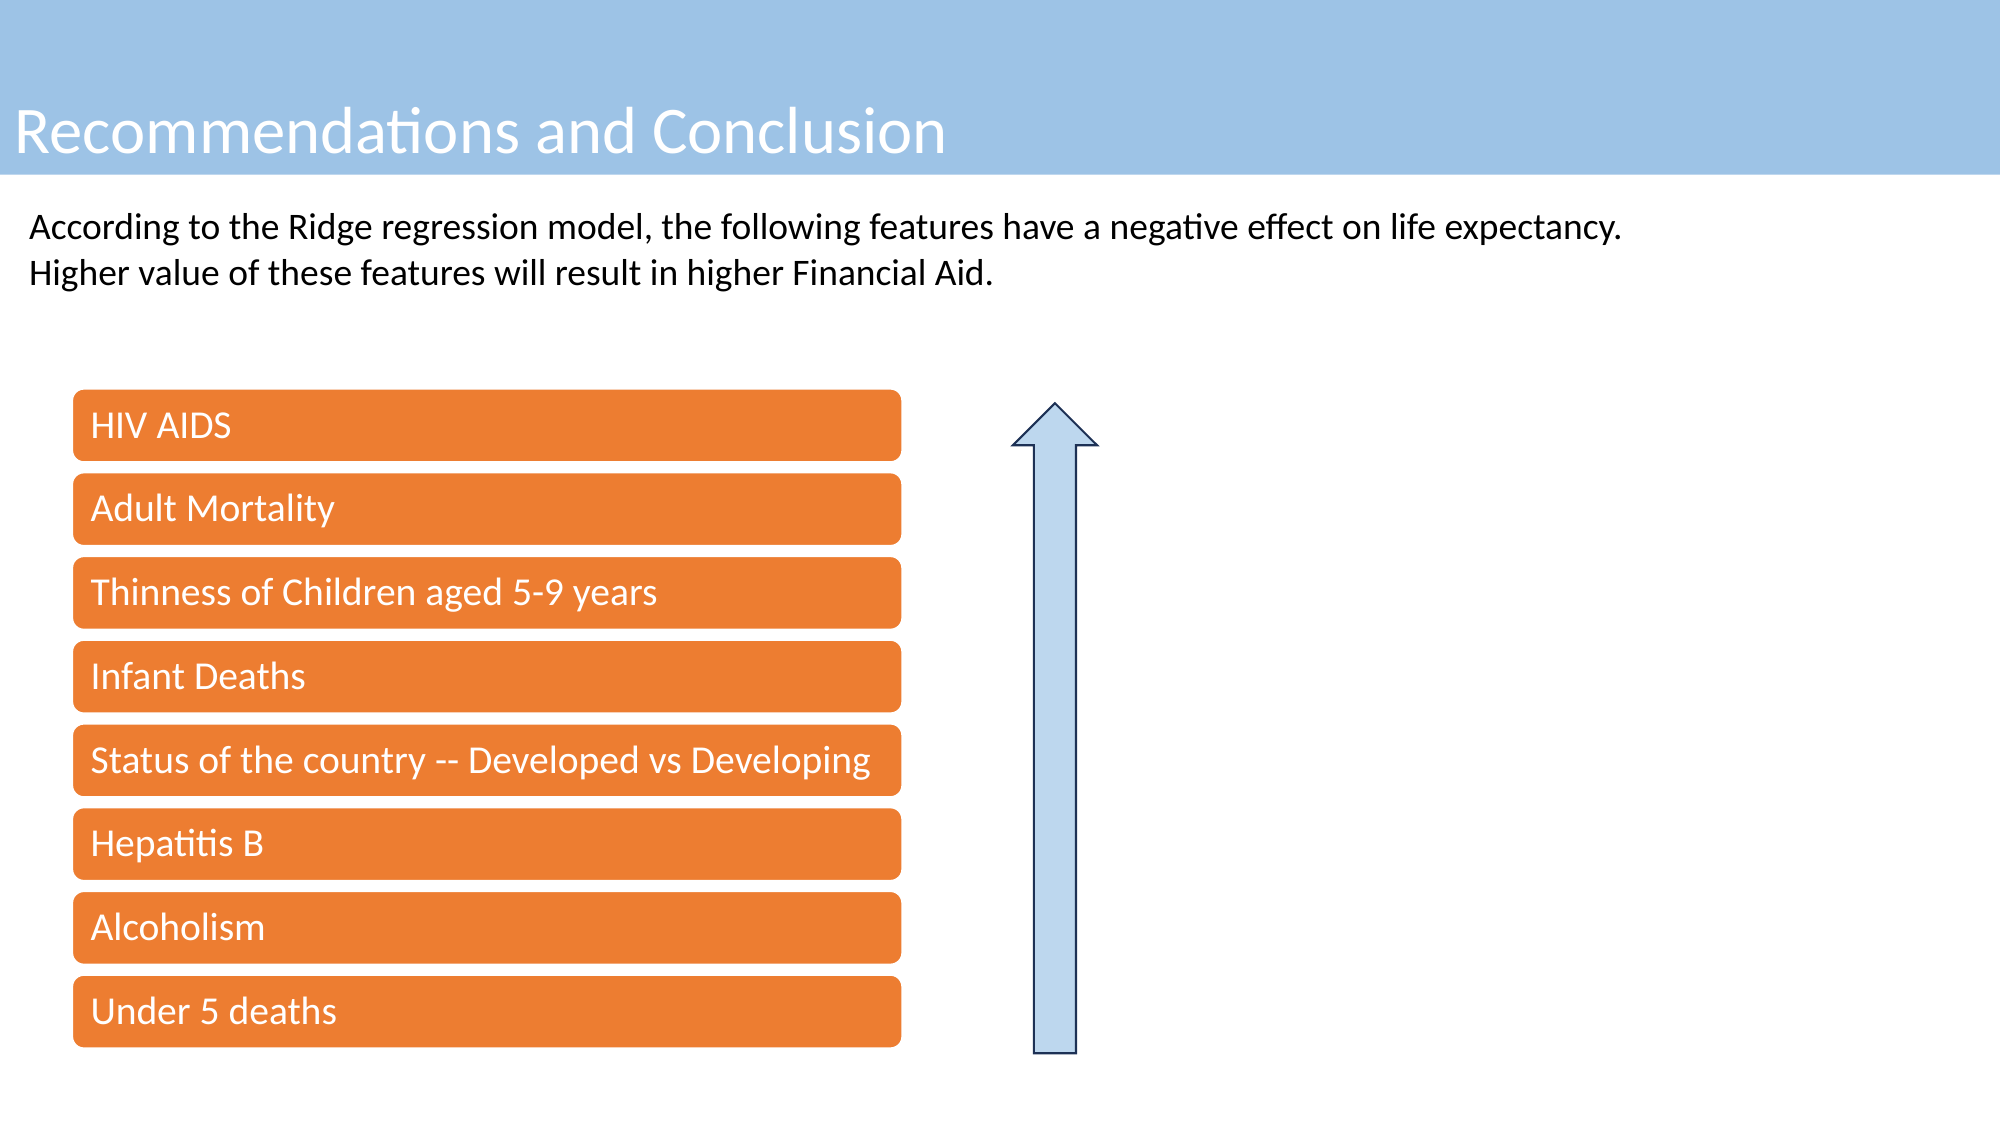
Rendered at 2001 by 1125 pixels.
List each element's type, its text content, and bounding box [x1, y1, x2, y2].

text_box Recommendations and Conclusion [0, 0, 2000, 175]
text_box [1010, 401, 1100, 1055]
text_box According to the Ridge regression model, the following features have a negative effect on life expectancy. Higher value of these features will result in higher Financial Aid. [14, 195, 1670, 345]
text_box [71, 332, 903, 1105]
